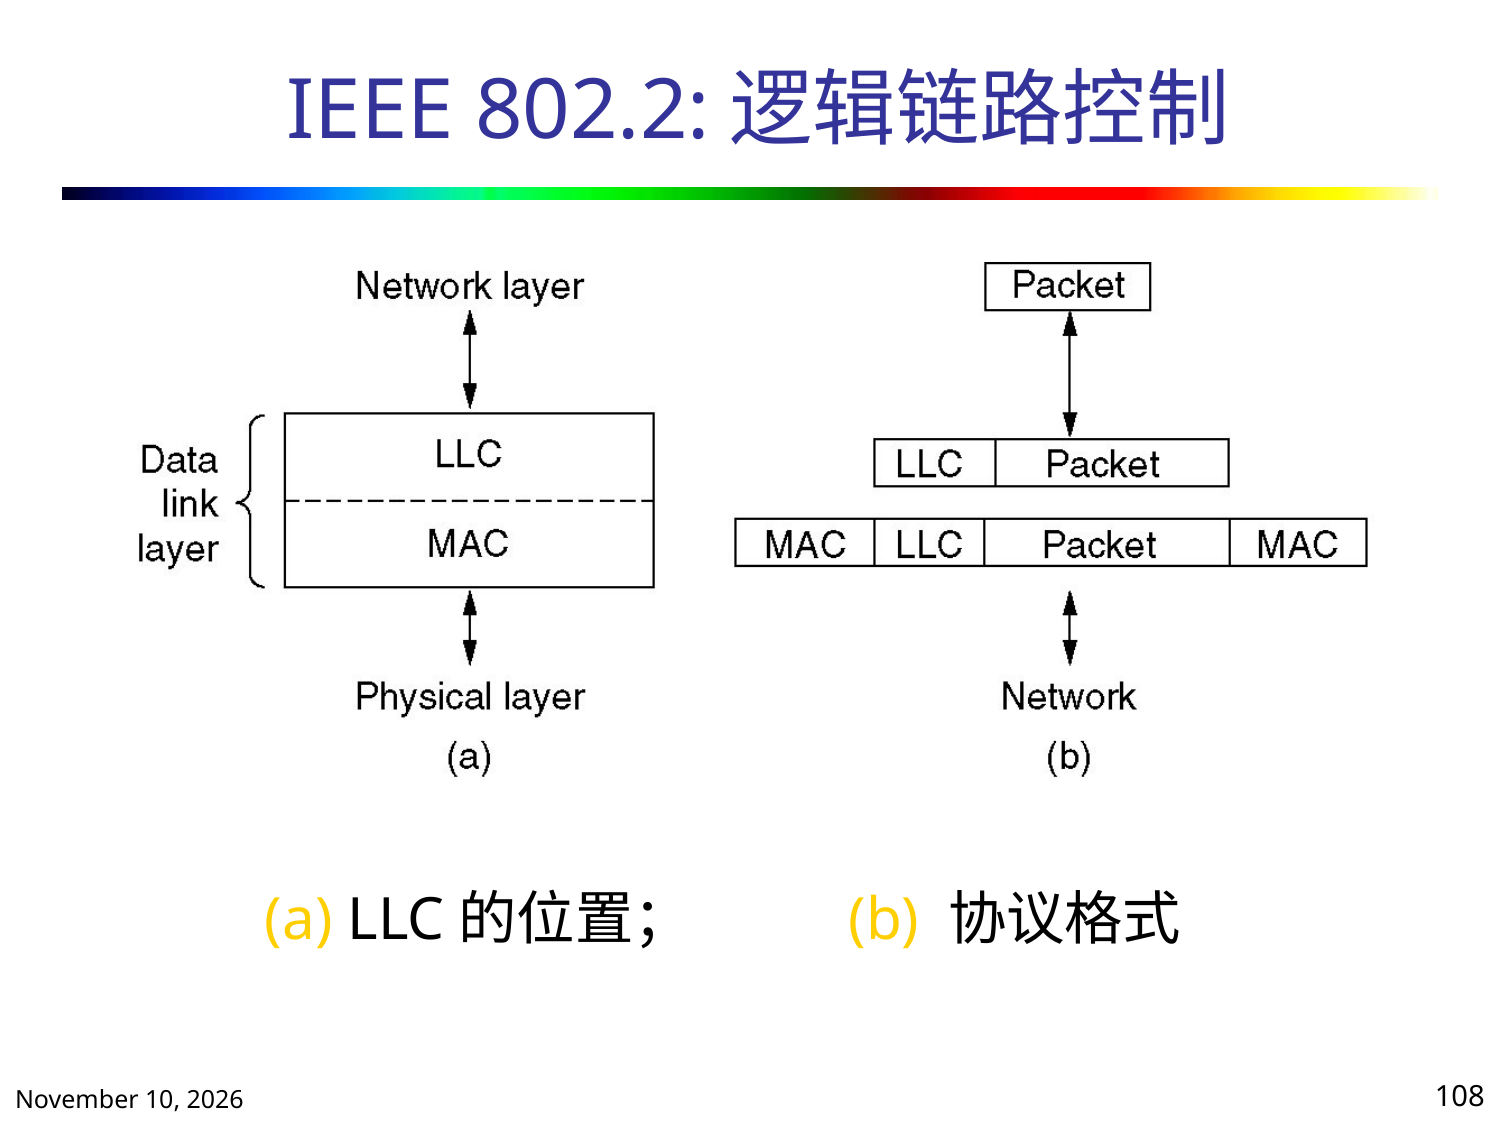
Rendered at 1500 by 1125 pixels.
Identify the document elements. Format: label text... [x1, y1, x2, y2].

picture [382, 187, 1438, 200]
slide_number 108 [1187, 1049, 1500, 1125]
picture [62, 187, 355, 200]
title IEEE 802.2:逻辑链路控制 [124, 37, 1392, 163]
list (a) LLC的位置； (b) 协议格式 [249, 887, 1305, 1077]
picture [137, 262, 1381, 779]
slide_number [0, 1049, 313, 1125]
